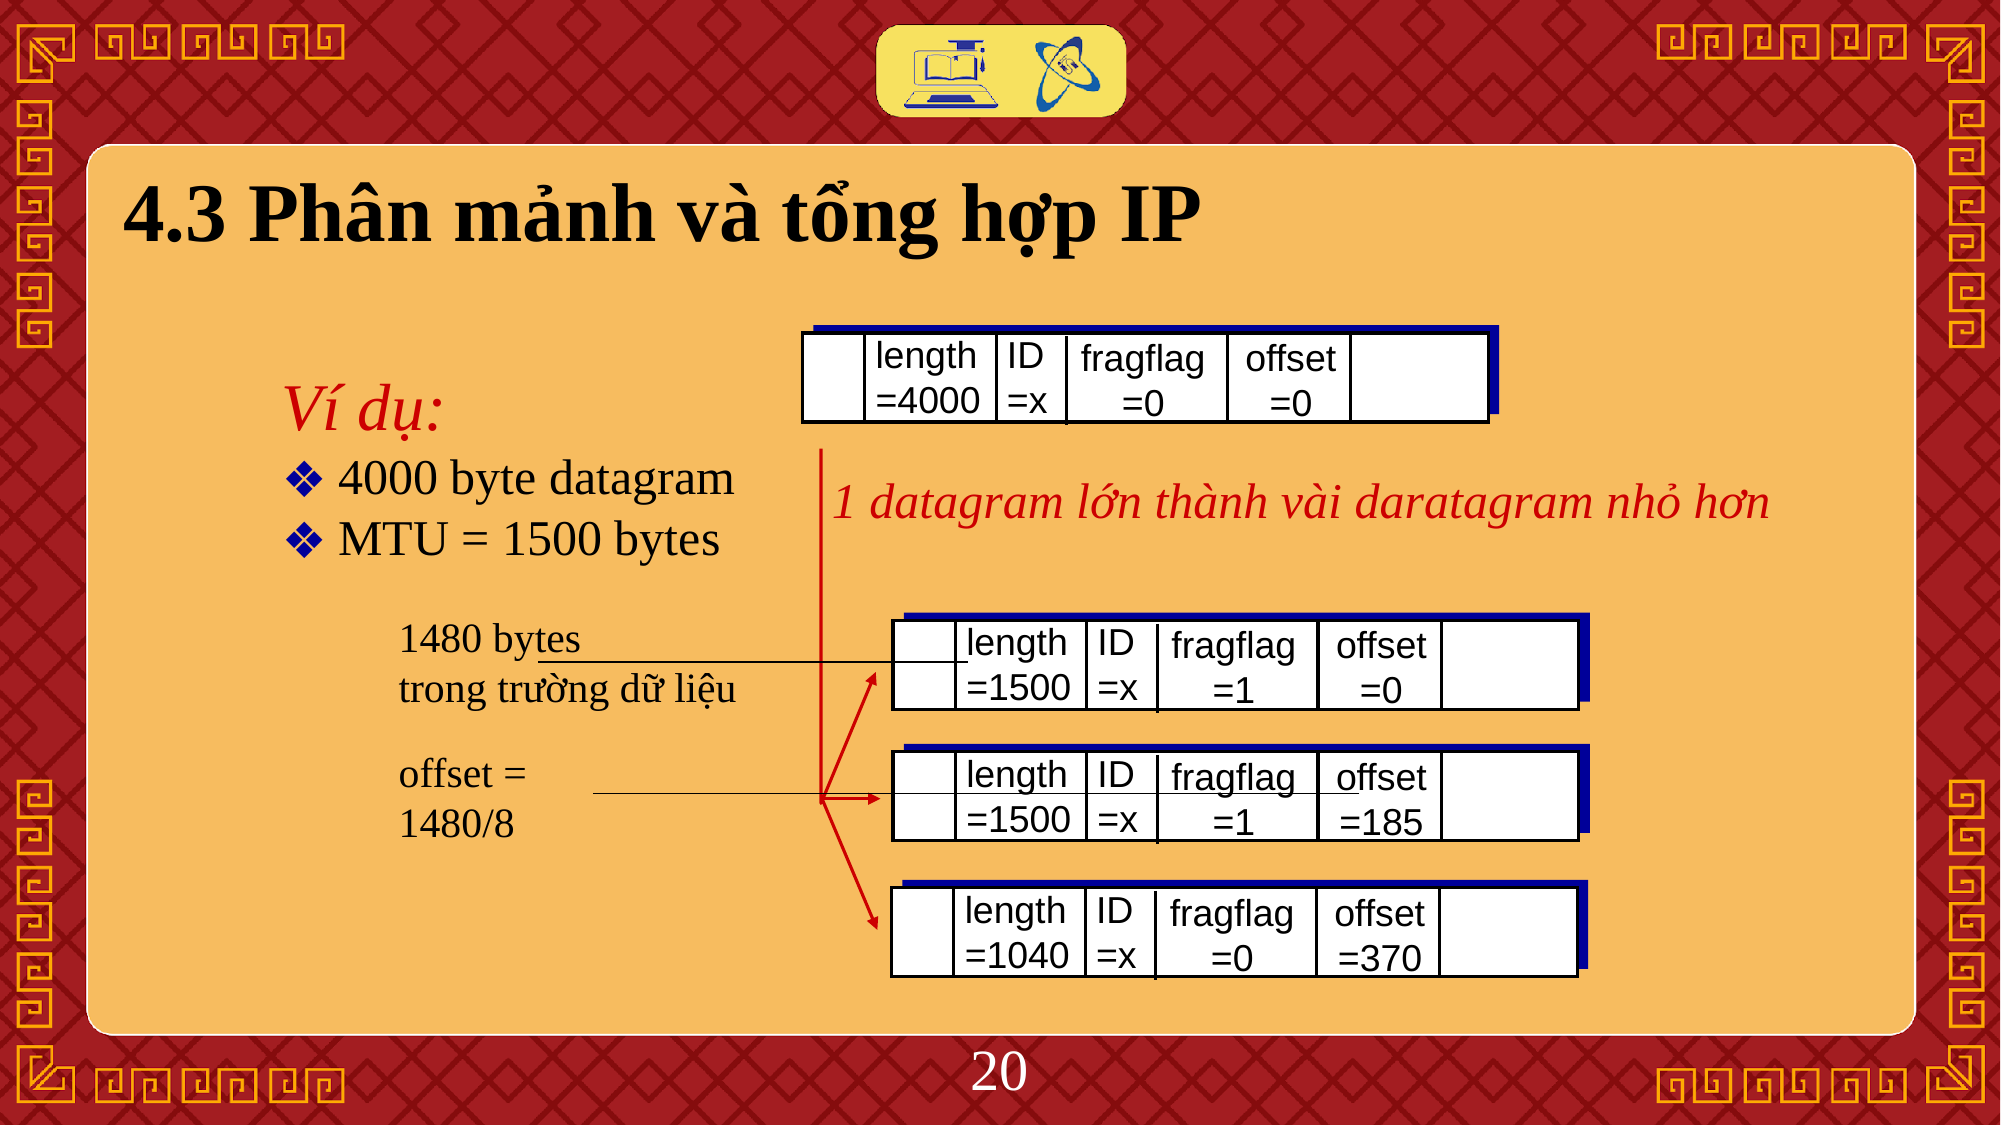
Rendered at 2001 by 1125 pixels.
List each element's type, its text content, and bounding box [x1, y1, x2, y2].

title 4.3 Phân mảnh và tổng hợp IP [108, 106, 1834, 324]
slide_number ‹#› [774, 1037, 1225, 1098]
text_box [266, 323, 1795, 987]
picture [0, 0, 2001, 1125]
